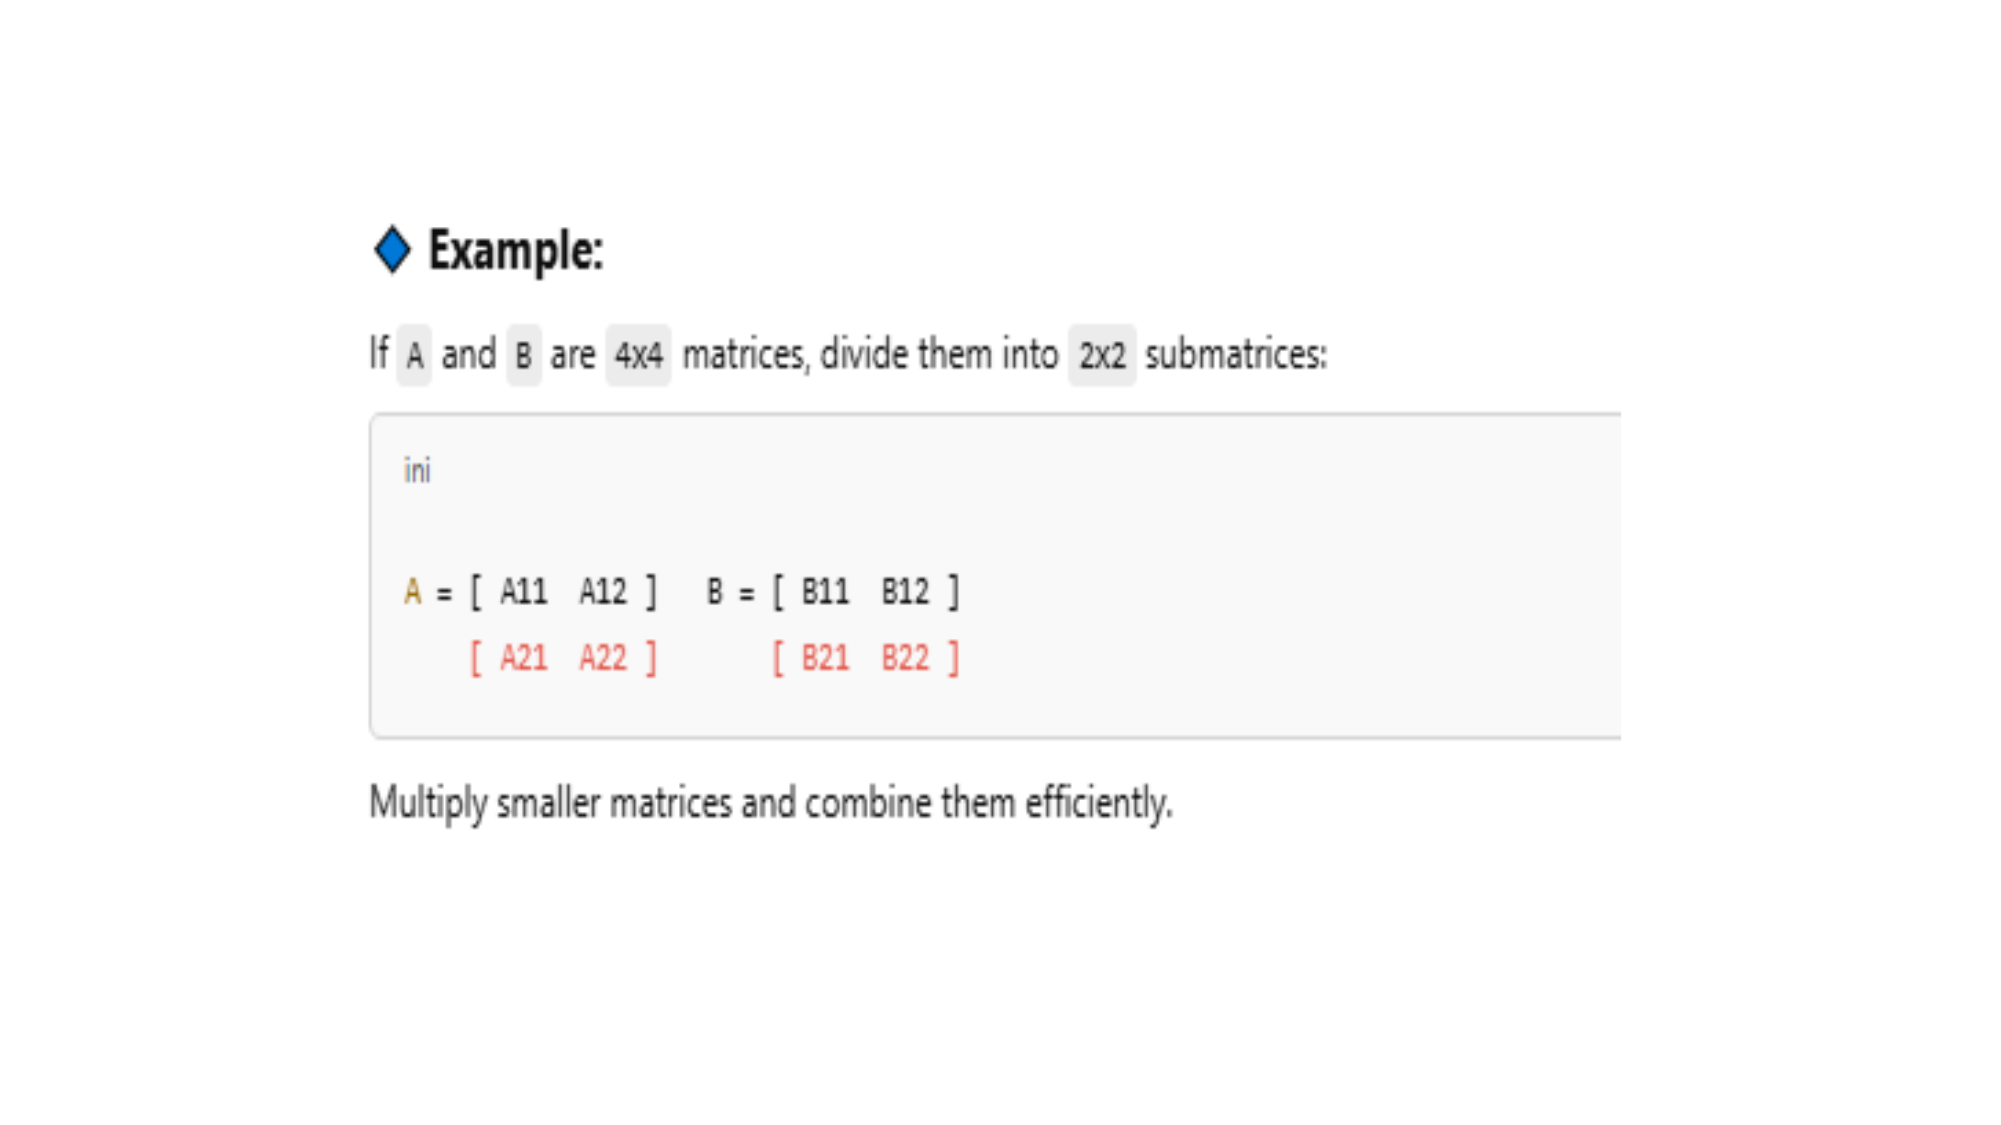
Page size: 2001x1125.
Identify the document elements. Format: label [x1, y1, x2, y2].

picture [346, 189, 1622, 834]
